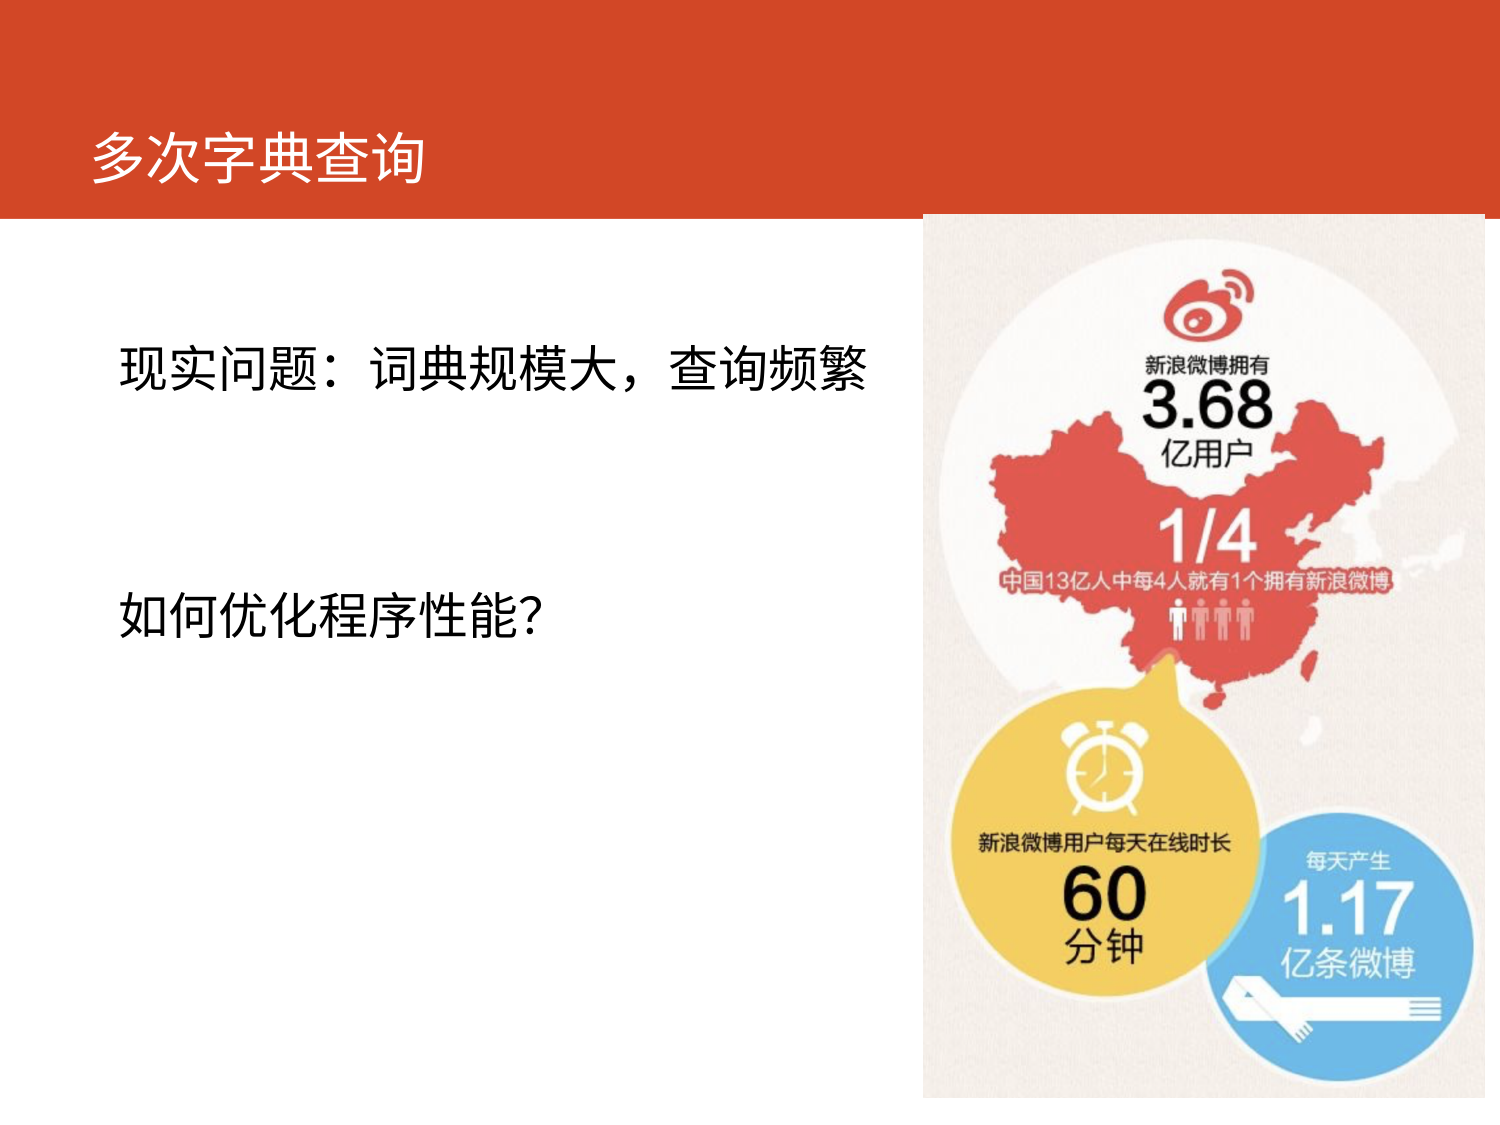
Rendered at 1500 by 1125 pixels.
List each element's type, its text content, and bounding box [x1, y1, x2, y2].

picture [923, 214, 1485, 1098]
list 现实问题：词典规模大，查询频繁 如何优化程序性能？ [103, 299, 923, 1014]
title 多次字典查询 [74, 0, 1397, 199]
